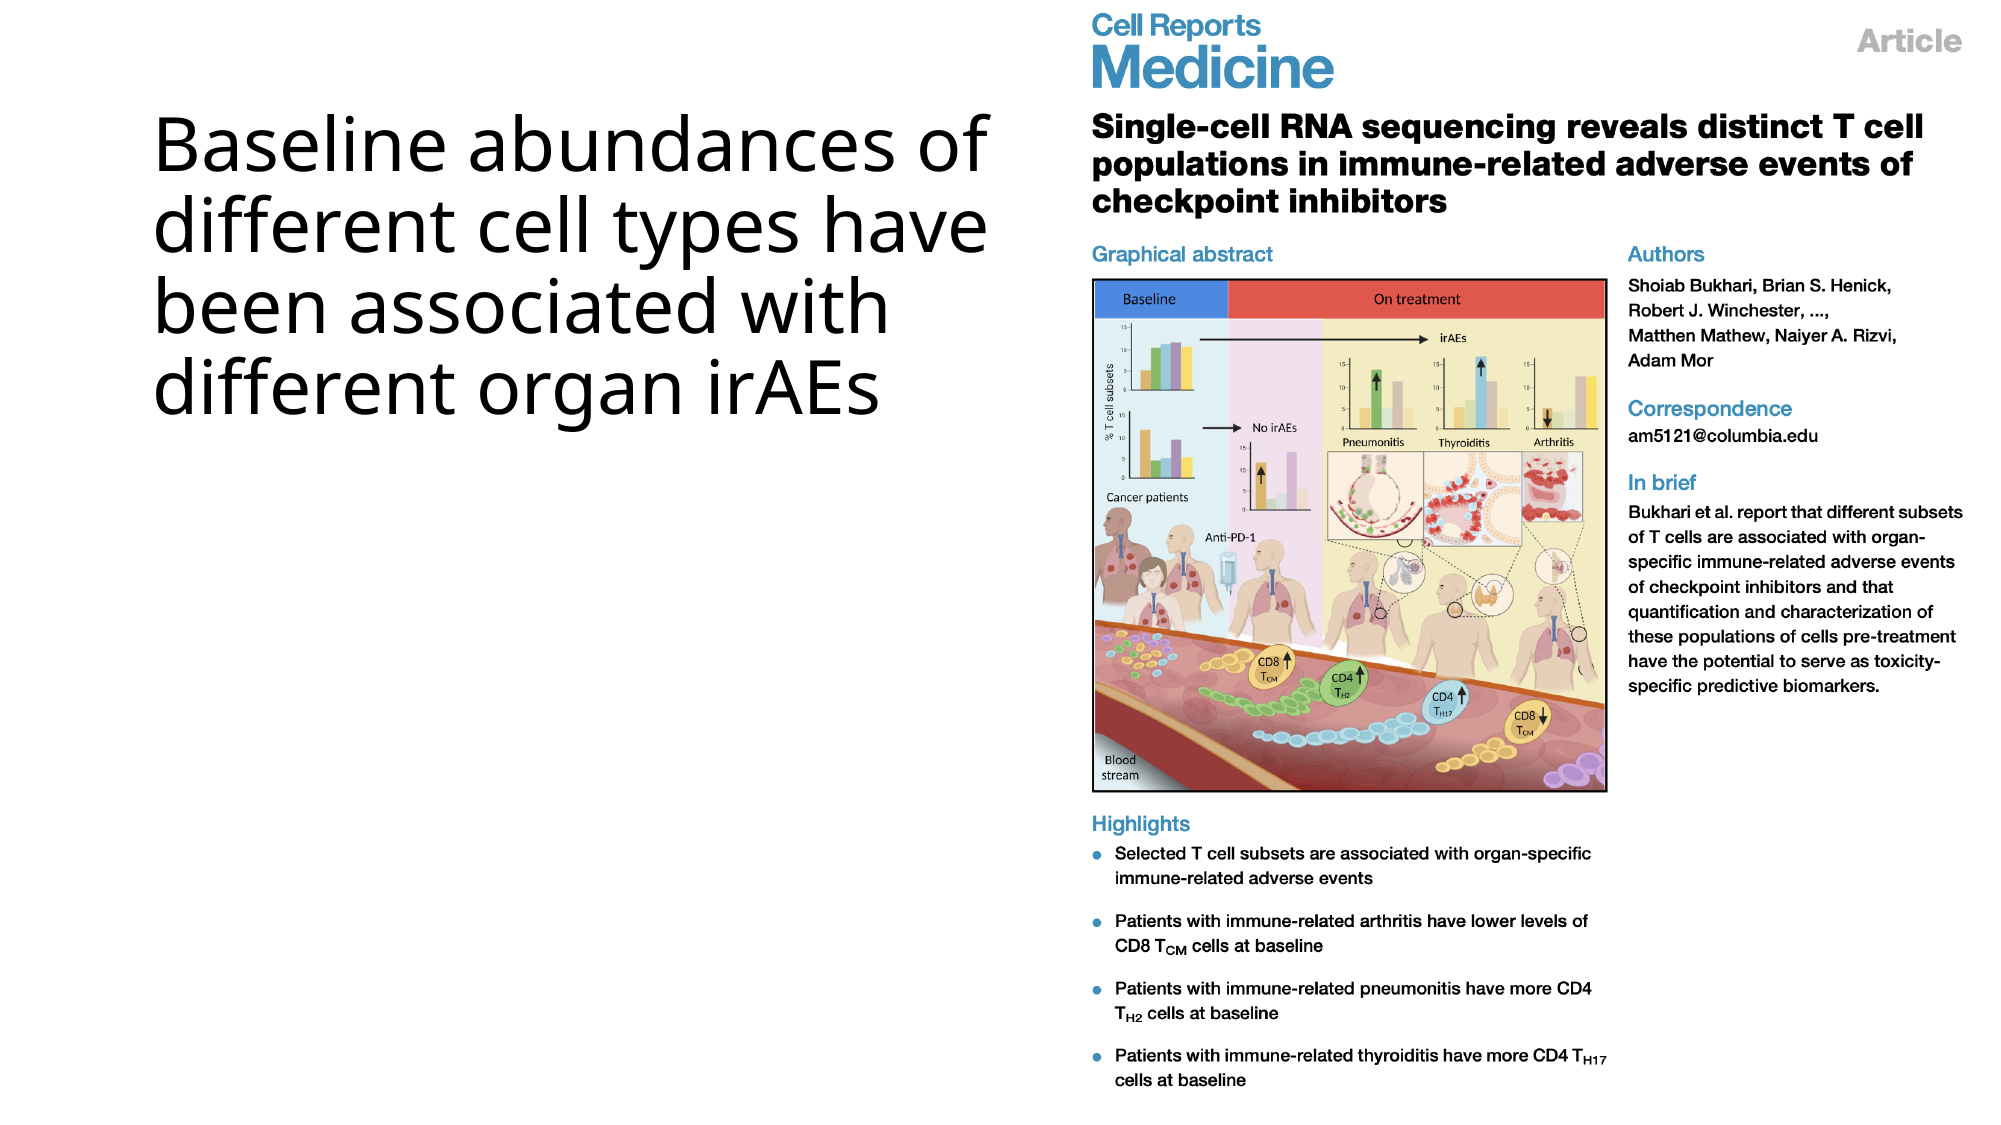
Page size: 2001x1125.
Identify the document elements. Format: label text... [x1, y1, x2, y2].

title Baseline abundances of different cell types have been associated with different organ irAEs [137, 97, 1071, 441]
picture [1071, 0, 2000, 1125]
